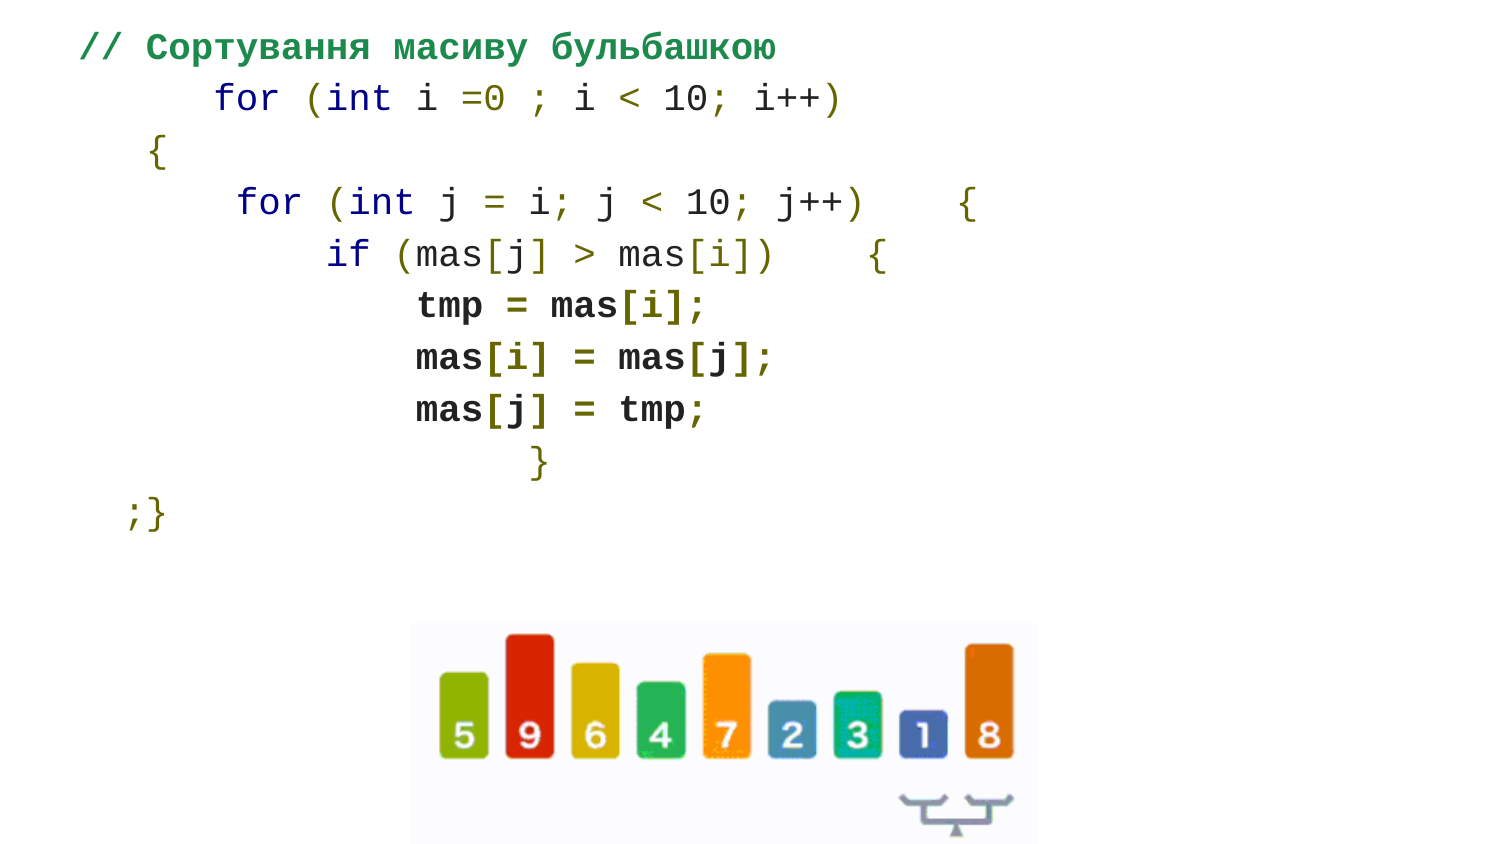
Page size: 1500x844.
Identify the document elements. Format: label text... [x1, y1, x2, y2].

picture [409, 623, 1037, 844]
text_box // Сортування масиву бульбашкою for (int i =0 ; i < 10; i++) { for (int j = i; j < 10; j++) { if (mas[j] > mas[i]) { tmp = mas[i]; mas[i] = mas[j]; mas[j] = tmp; } ;} [63, 0, 1384, 544]
